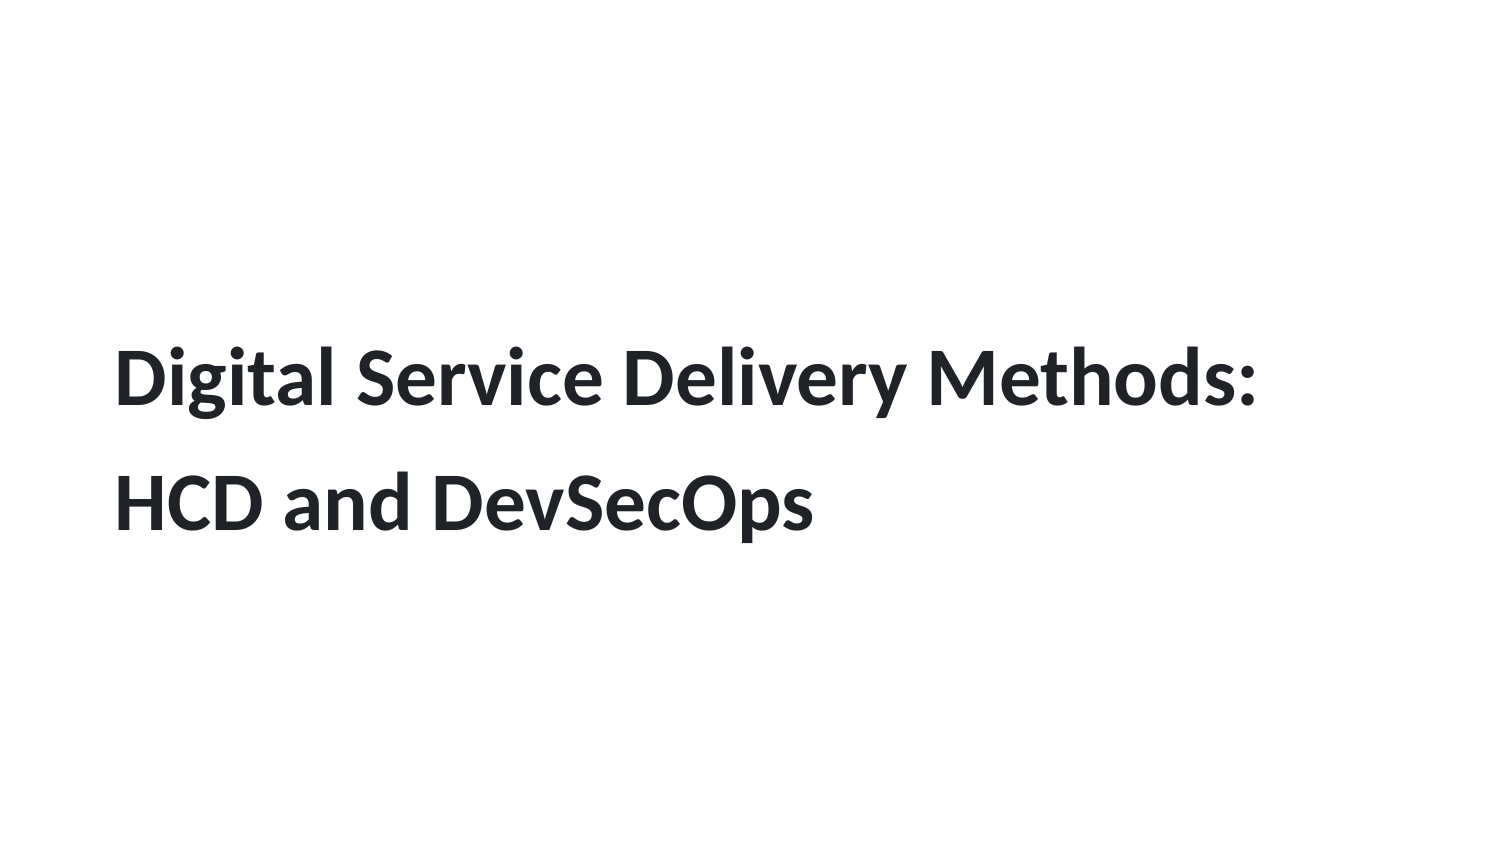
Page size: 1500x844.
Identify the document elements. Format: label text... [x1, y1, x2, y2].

text_box Digital Service Delivery Methods: HCD and DevSecOps [99, 377, 1294, 468]
